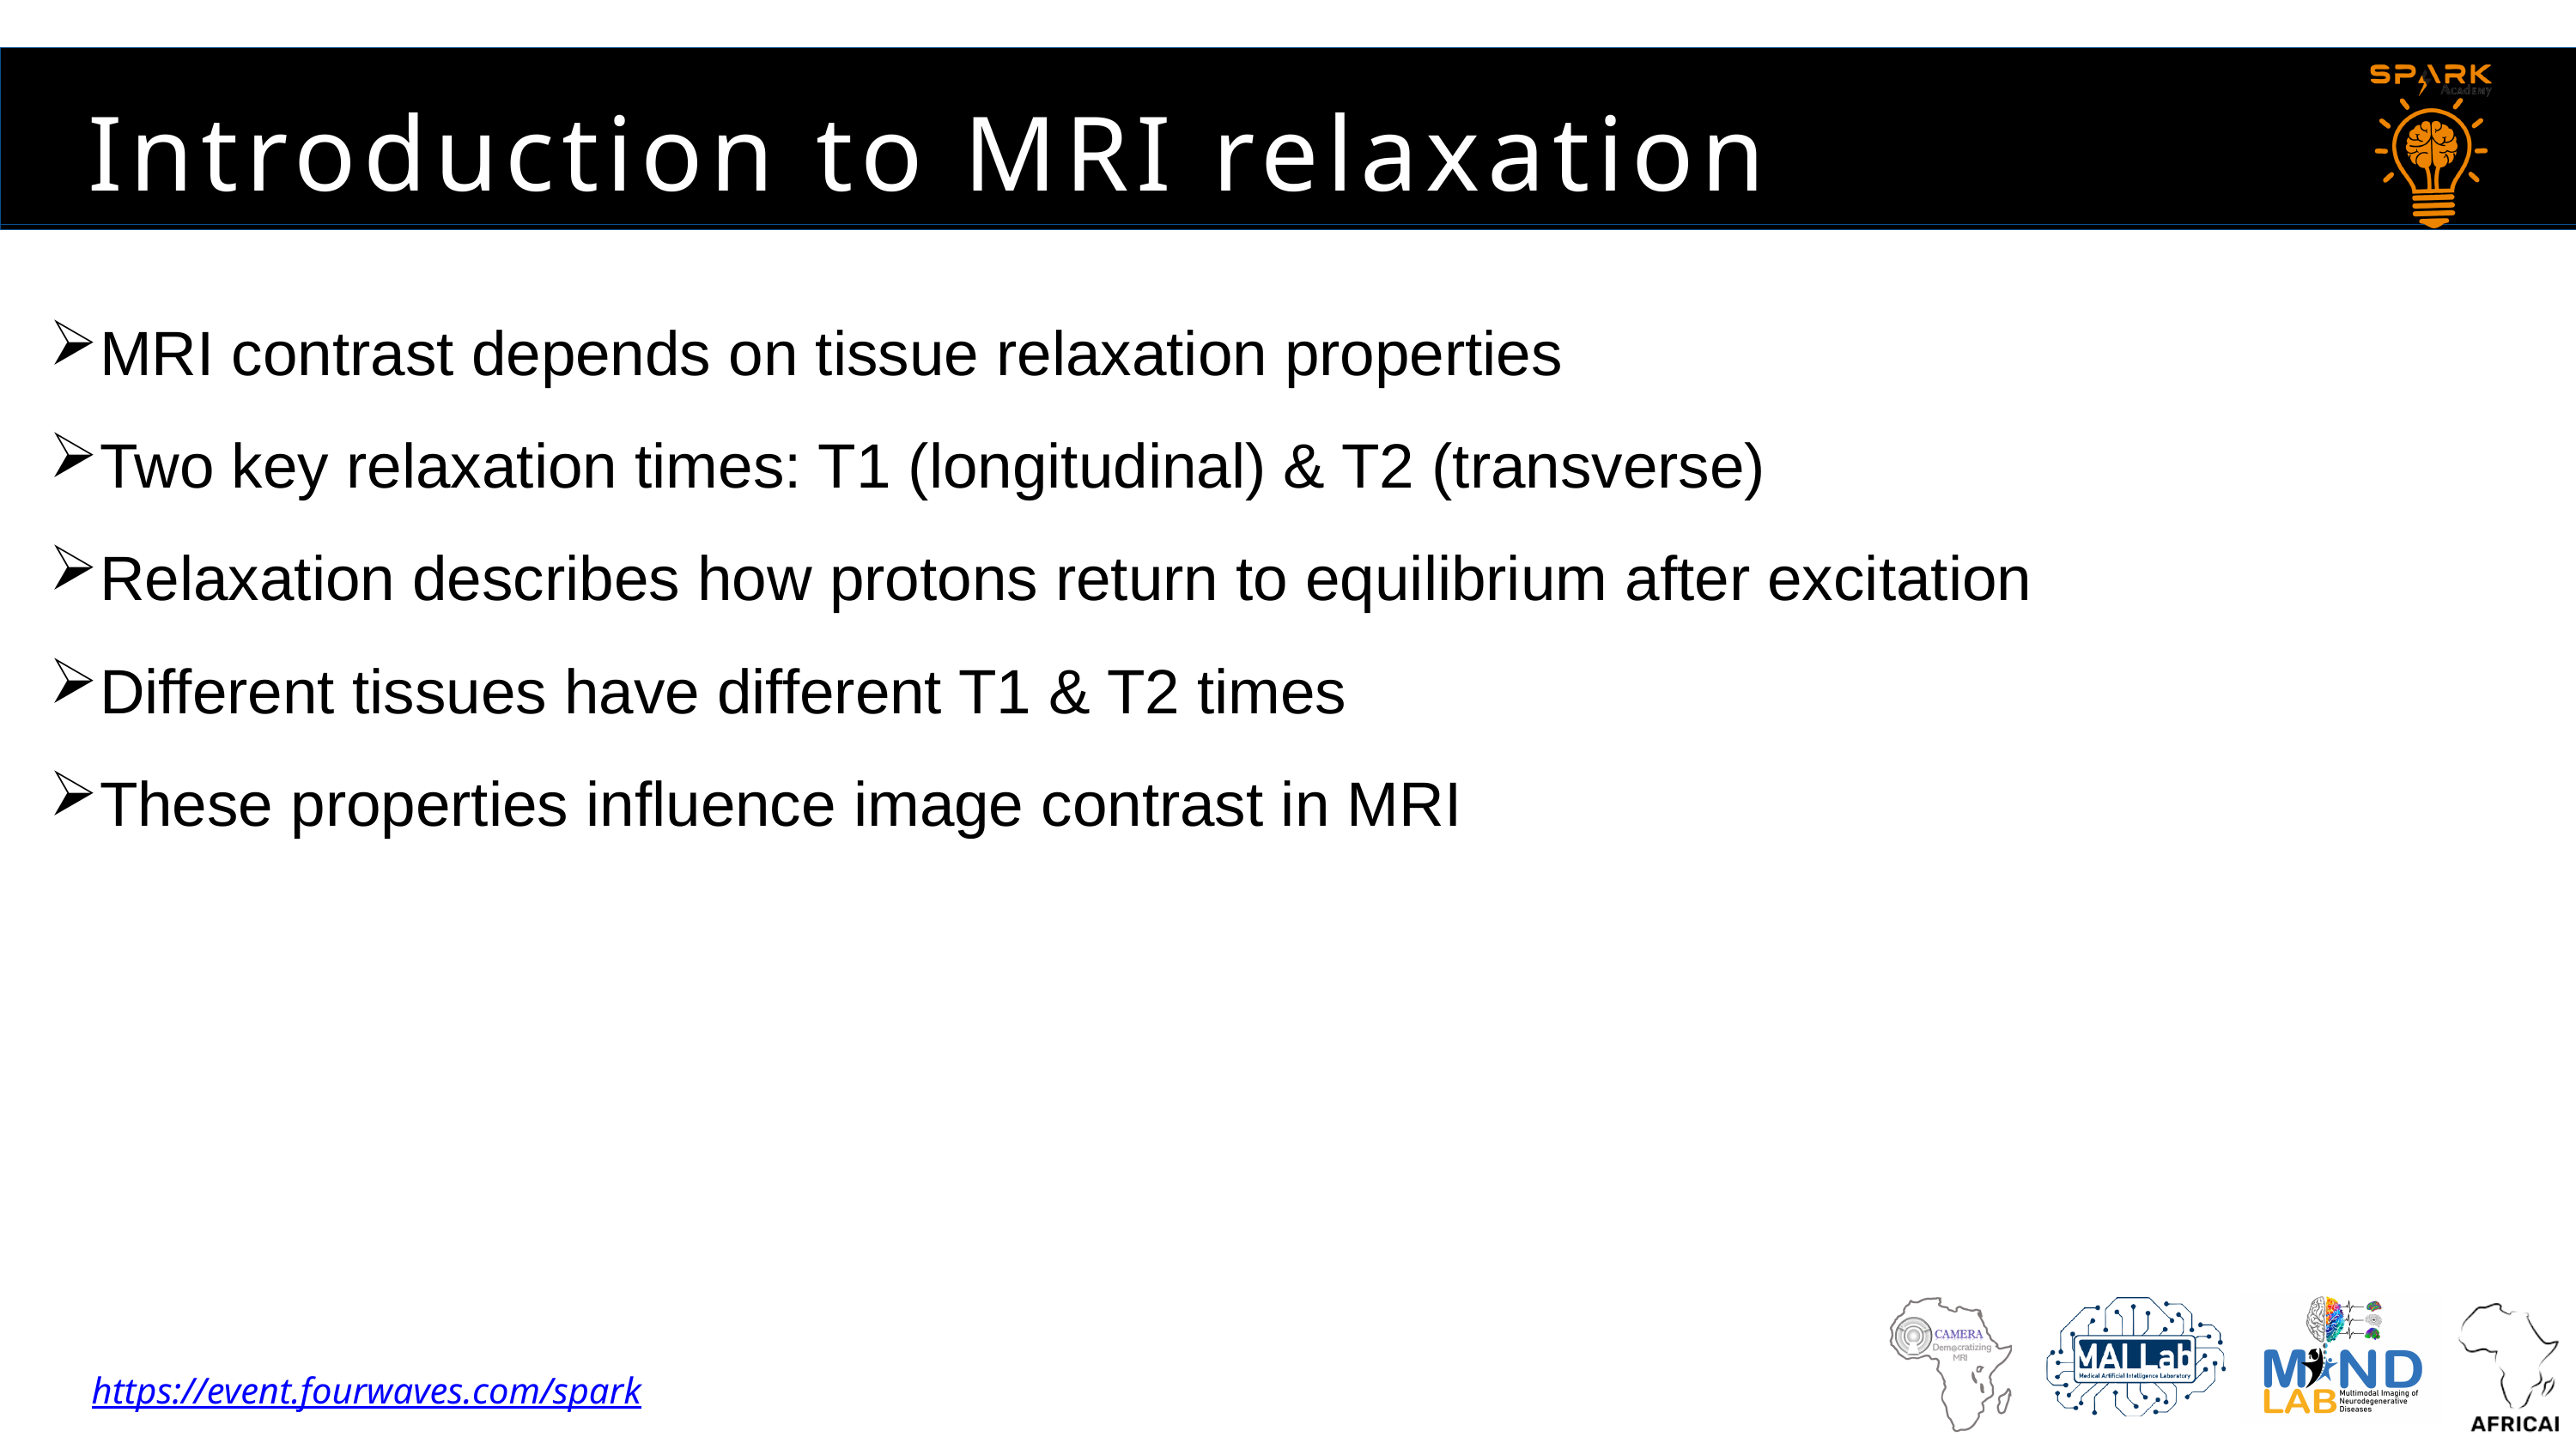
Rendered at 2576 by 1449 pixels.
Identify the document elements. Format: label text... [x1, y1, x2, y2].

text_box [0, 46, 2576, 231]
text_box https://event.fourwaves.com/spark [48, 1349, 685, 1417]
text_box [1888, 1292, 2568, 1433]
text_box MRI contrast depends on tissue relaxation properties Two key relaxation times: T1 (longitudinal) & T2 (transverse) Relaxation describes how protons return to equilibrium after excitation Different tissues have different T1 & T2 times These properties influence image contrast in MRI [49, 275, 2492, 914]
